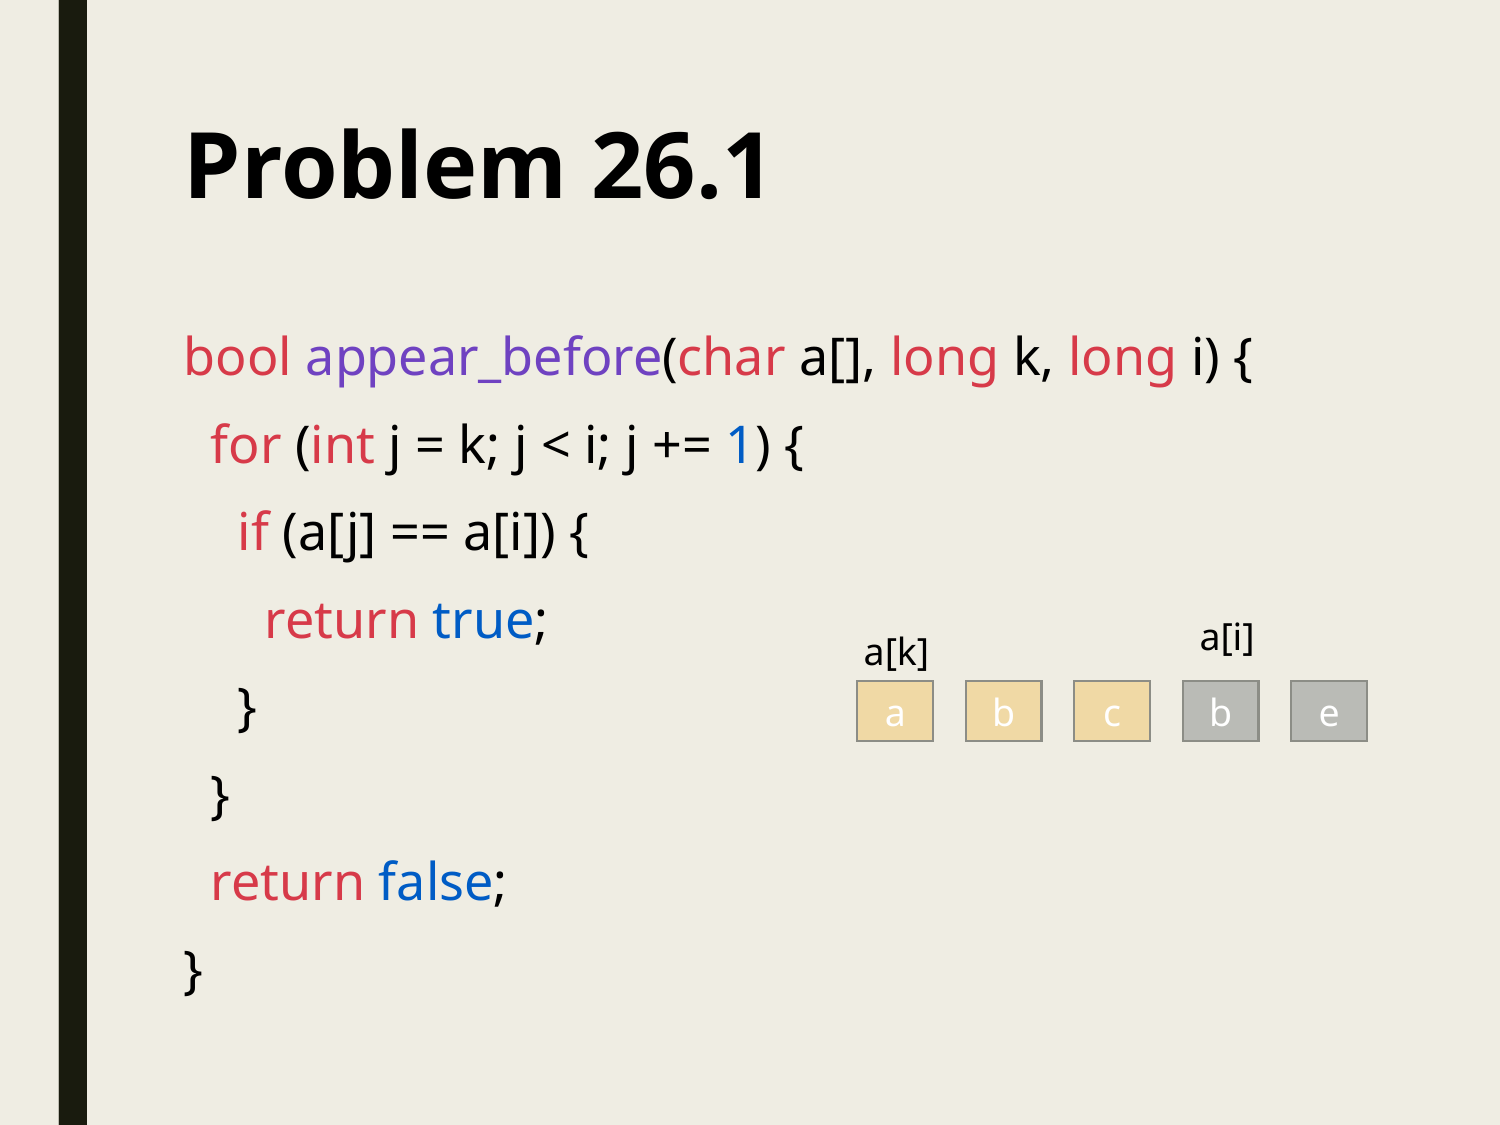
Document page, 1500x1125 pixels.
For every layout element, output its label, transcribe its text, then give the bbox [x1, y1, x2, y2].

text_box a[i] [1192, 605, 1263, 666]
text_box e [1291, 681, 1368, 742]
title Problem 26.1 [168, 112, 1351, 316]
text_box b [965, 681, 1042, 742]
text_box bool appear_before(char a[], long k, long i) { for (int j = k; j < i; j += 1) { if (a[j] == a[i]) { return true; } } return false; } [168, 316, 1477, 1017]
text_box a [857, 681, 934, 742]
text_box b [1182, 681, 1259, 742]
text_box a[k] [856, 620, 937, 681]
text_box c [1074, 681, 1151, 742]
